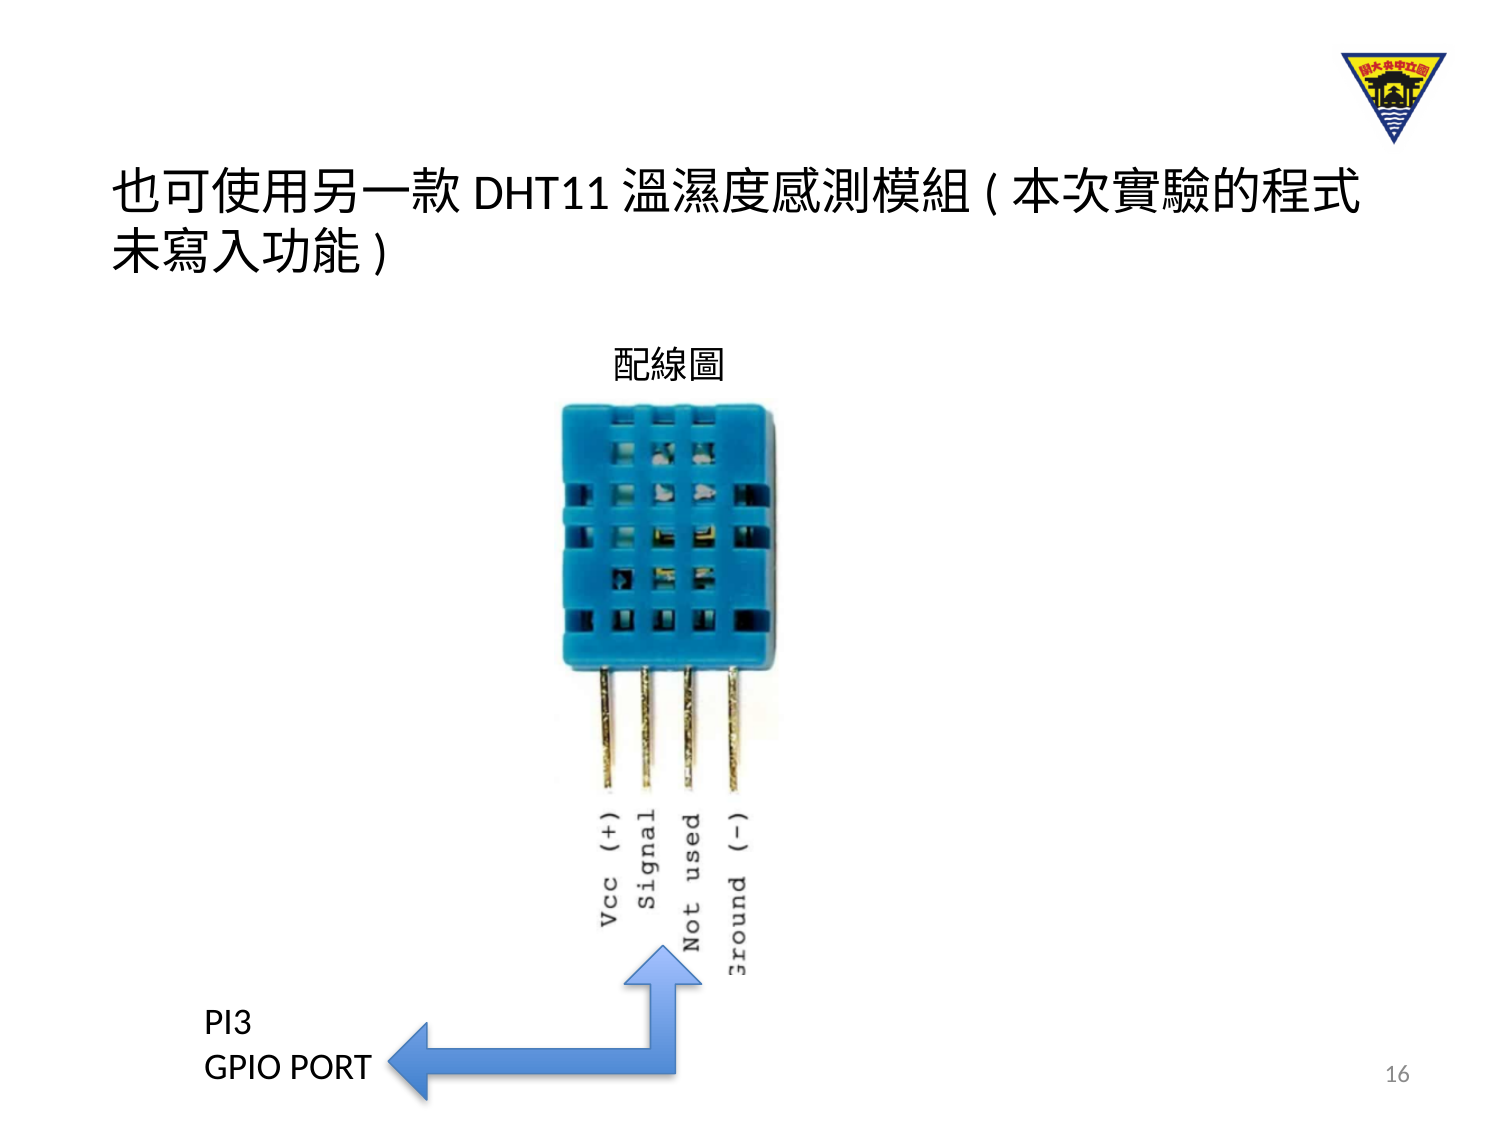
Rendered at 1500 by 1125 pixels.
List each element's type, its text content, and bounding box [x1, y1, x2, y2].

slide_number 16 [1074, 1042, 1425, 1103]
picture [1329, 43, 1455, 155]
text_box 配線圖 [598, 333, 741, 394]
text_box PI3 GPIO PORT [189, 989, 388, 1095]
text_box 也可使用另一款DHT11溫濕度感測模組(本次實驗的程式未寫入功能) [96, 106, 1387, 287]
text_box [387, 983, 703, 1101]
picture [554, 397, 785, 975]
